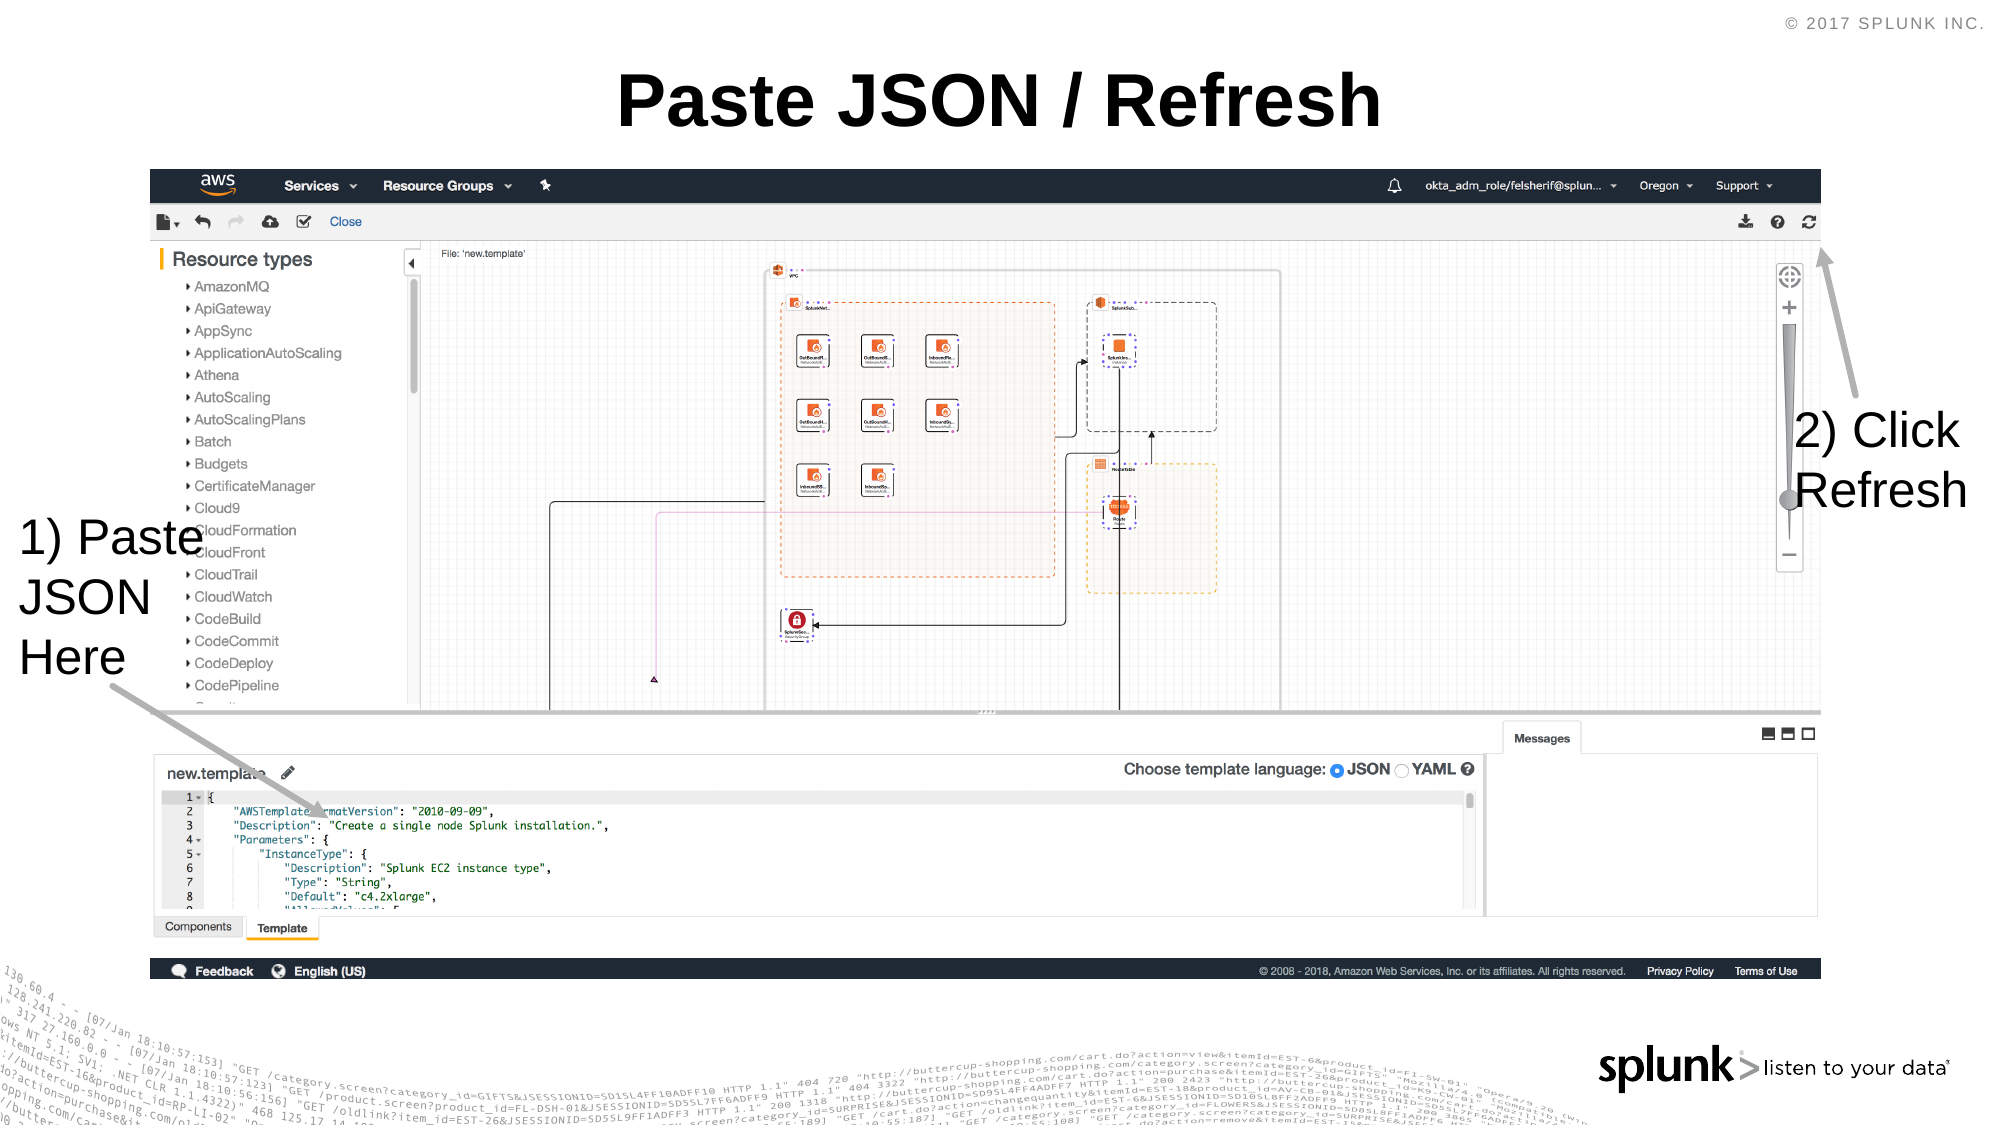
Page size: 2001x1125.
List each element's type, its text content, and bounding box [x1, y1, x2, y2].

title Paste JSON / Refresh [74, 50, 1926, 124]
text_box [112, 686, 329, 819]
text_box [1820, 246, 1856, 396]
text_box 1) Paste JSON Here [18, 504, 149, 685]
text_box 2) Click Refresh [1821, 397, 1975, 518]
picture [0, 0, 2000, 1125]
